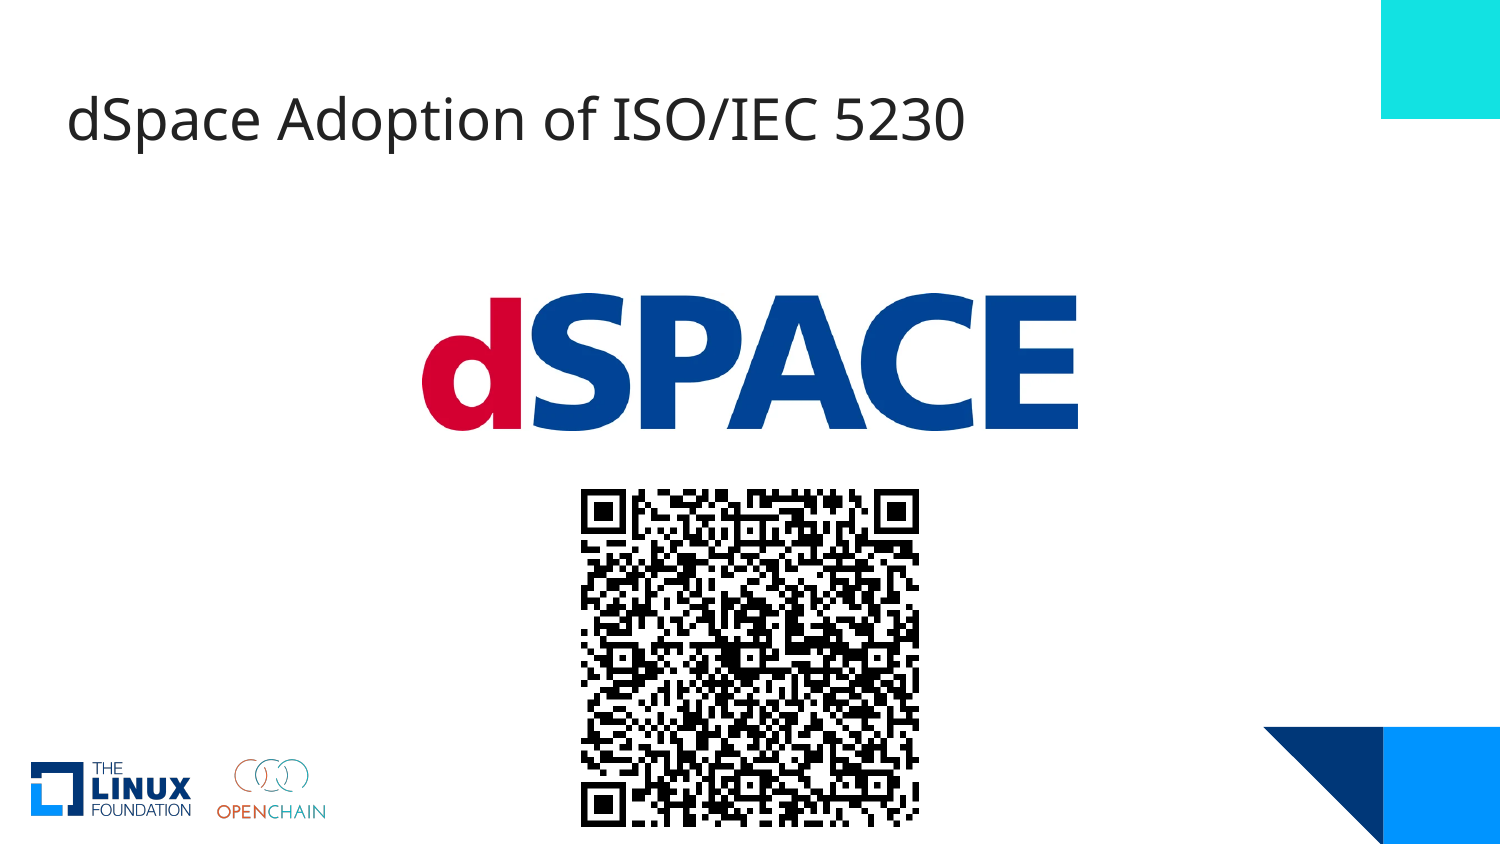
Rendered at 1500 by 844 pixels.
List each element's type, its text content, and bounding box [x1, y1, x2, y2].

picture [31, 762, 191, 816]
picture [573, 481, 927, 836]
picture [215, 757, 327, 821]
picture [422, 292, 1078, 432]
title dSpace Adoption of ISO/IEC 5230 [51, 67, 1449, 167]
